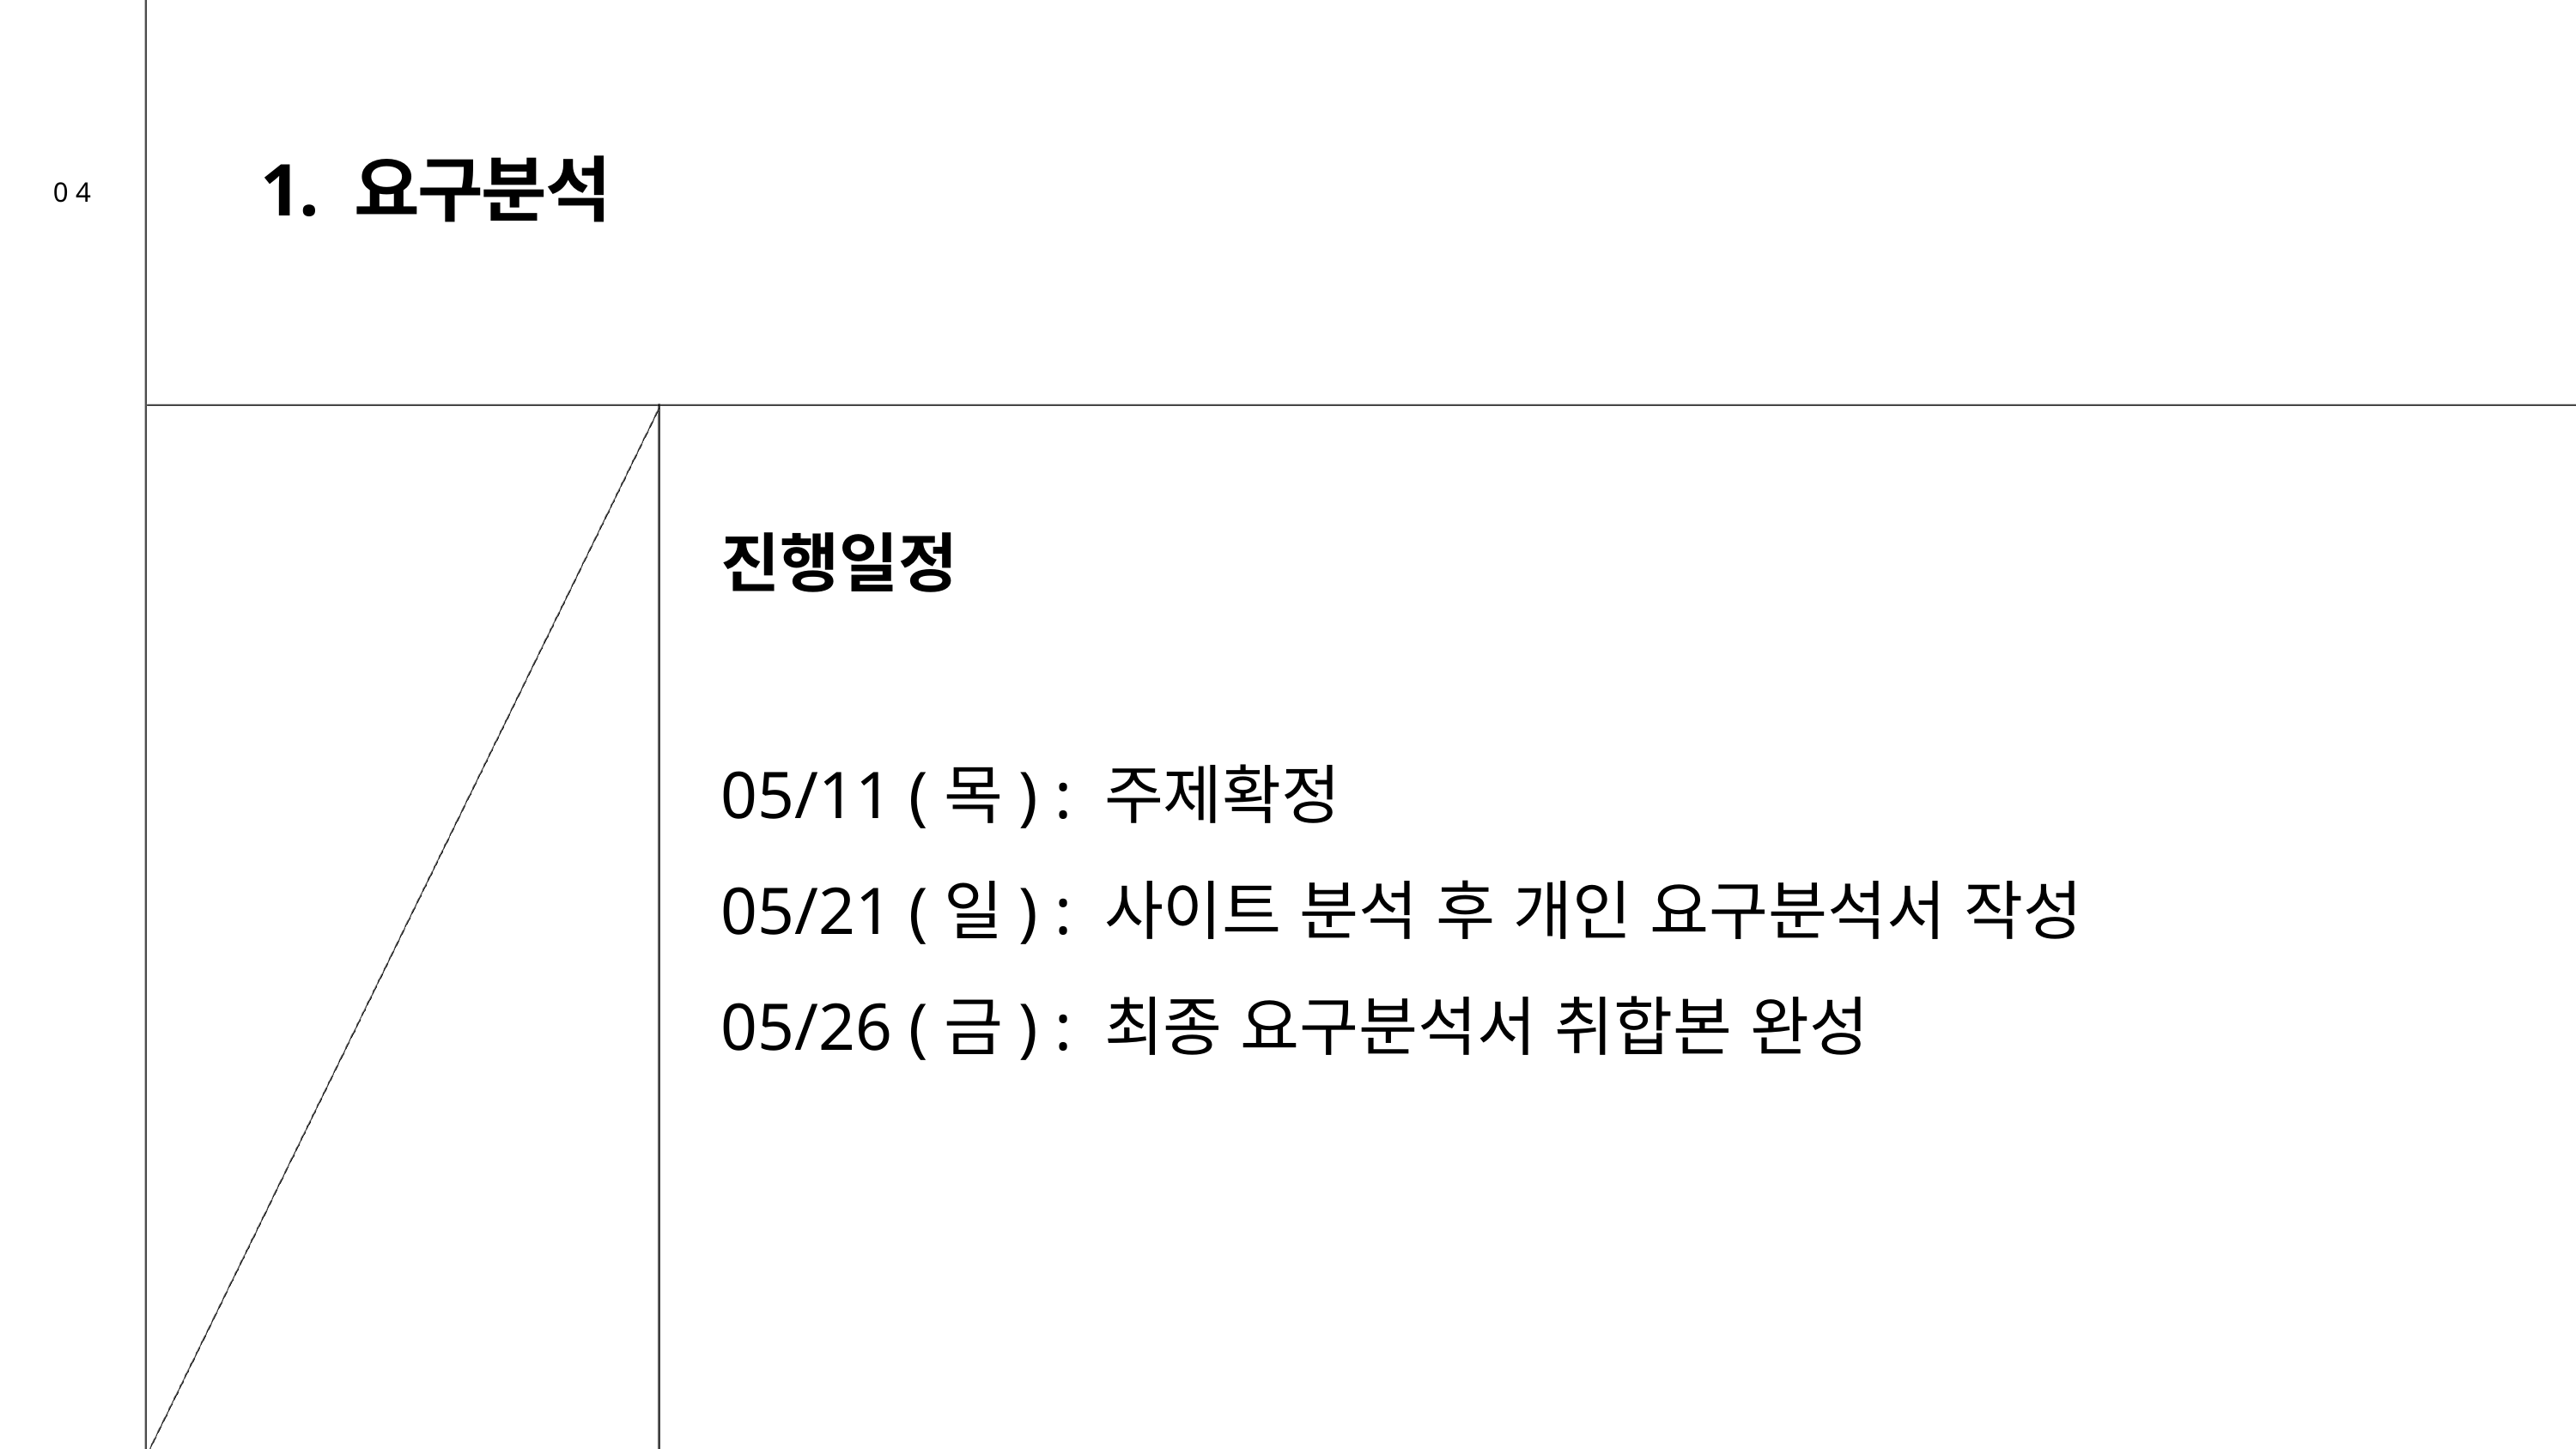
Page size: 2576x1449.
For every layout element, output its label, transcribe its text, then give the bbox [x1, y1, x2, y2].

picture [356, 1018, 361, 1027]
text_box 04 [0, 169, 181, 215]
picture [483, 757, 489, 768]
picture [234, 1267, 239, 1276]
picture [173, 1389, 179, 1400]
picture [228, 1276, 234, 1288]
picture [616, 487, 621, 497]
picture [410, 904, 416, 916]
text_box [0, 723, 882, 726]
picture [212, 1312, 217, 1321]
picture [179, 1379, 184, 1388]
picture [361, 1008, 366, 1017]
picture [532, 657, 538, 666]
picture [257, 1222, 261, 1230]
picture [334, 1052, 344, 1072]
picture [593, 532, 598, 542]
picture [295, 1143, 300, 1151]
picture [538, 646, 543, 654]
text_box 1. 요구분석 [247, 137, 908, 237]
picture [373, 985, 377, 993]
picture [522, 680, 526, 688]
picture [151, 1436, 156, 1446]
picture [157, 1413, 167, 1434]
picture [643, 420, 653, 440]
picture [312, 1108, 317, 1118]
picture [277, 1176, 283, 1188]
picture [493, 726, 504, 747]
picture [544, 633, 550, 644]
picture [185, 1369, 189, 1378]
picture [349, 1028, 356, 1040]
picture [434, 860, 438, 869]
picture [526, 667, 532, 679]
picture [599, 520, 605, 530]
picture [273, 1189, 277, 1197]
picture [422, 871, 433, 893]
picture [389, 950, 394, 960]
picture [196, 1347, 200, 1355]
picture [450, 828, 454, 835]
picture [454, 815, 460, 827]
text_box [145, 403, 2576, 407]
picture [587, 543, 593, 555]
picture [511, 690, 521, 711]
picture [627, 452, 638, 474]
picture [246, 1233, 256, 1253]
picture [284, 1166, 289, 1173]
picture [378, 962, 388, 983]
picture [223, 1290, 228, 1298]
picture [189, 1357, 195, 1368]
picture [472, 781, 477, 790]
picture [621, 476, 626, 486]
picture [438, 850, 443, 859]
picture [268, 1199, 272, 1207]
picture [577, 567, 581, 575]
picture [611, 499, 615, 507]
picture [582, 555, 587, 565]
picture [444, 838, 449, 847]
picture [554, 601, 565, 622]
picture [367, 996, 372, 1005]
picture [168, 1403, 173, 1411]
picture [461, 804, 465, 812]
picture [328, 1075, 333, 1084]
picture [571, 576, 577, 588]
picture [566, 589, 571, 598]
picture [416, 894, 422, 903]
picture [505, 713, 510, 723]
picture [345, 1041, 349, 1049]
picture [605, 508, 611, 519]
picture [466, 791, 472, 802]
picture [261, 1208, 268, 1222]
picture [306, 1120, 311, 1130]
picture [394, 937, 400, 949]
picture [217, 1299, 223, 1311]
picture [550, 623, 554, 632]
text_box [0, 934, 989, 937]
picture [654, 409, 659, 723]
picture [489, 748, 493, 756]
text_box 진행일정 05/11 (목) : 주제확정 05/21 (일) : 사이트 분석 후 개인 요구분석서 작성 05/26 (금) : 최종 요구분석서 취합본 완성 [708, 477, 2576, 1449]
picture [477, 769, 483, 779]
picture [638, 443, 642, 451]
picture [405, 917, 410, 926]
picture [240, 1255, 245, 1265]
picture [317, 1087, 327, 1107]
picture [301, 1131, 306, 1141]
picture [201, 1324, 211, 1344]
picture [289, 1152, 295, 1163]
